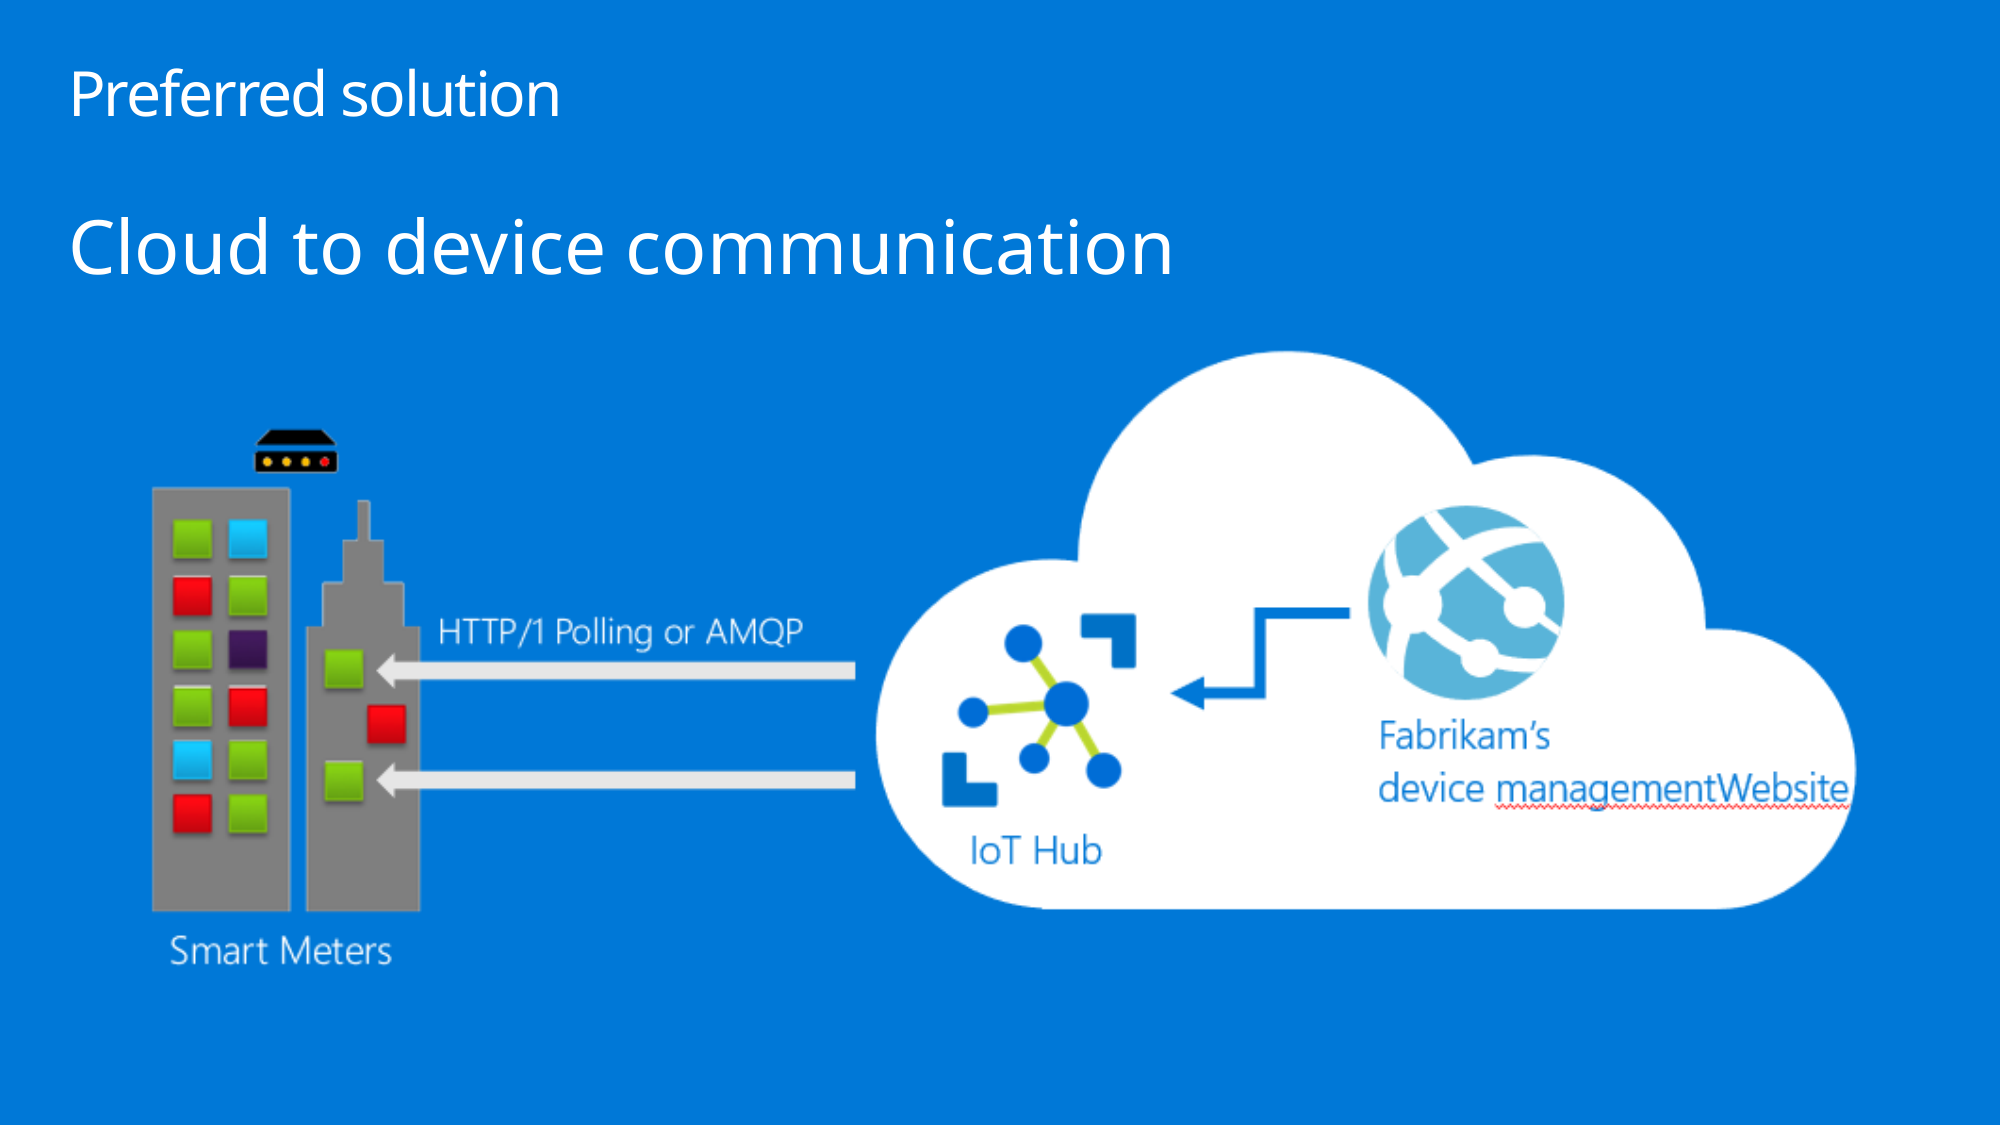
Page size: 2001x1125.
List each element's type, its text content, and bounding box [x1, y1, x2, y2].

list Cloud to device communication [44, 195, 1500, 343]
title Preferred solution [44, 47, 1957, 196]
picture [79, 342, 1921, 1087]
